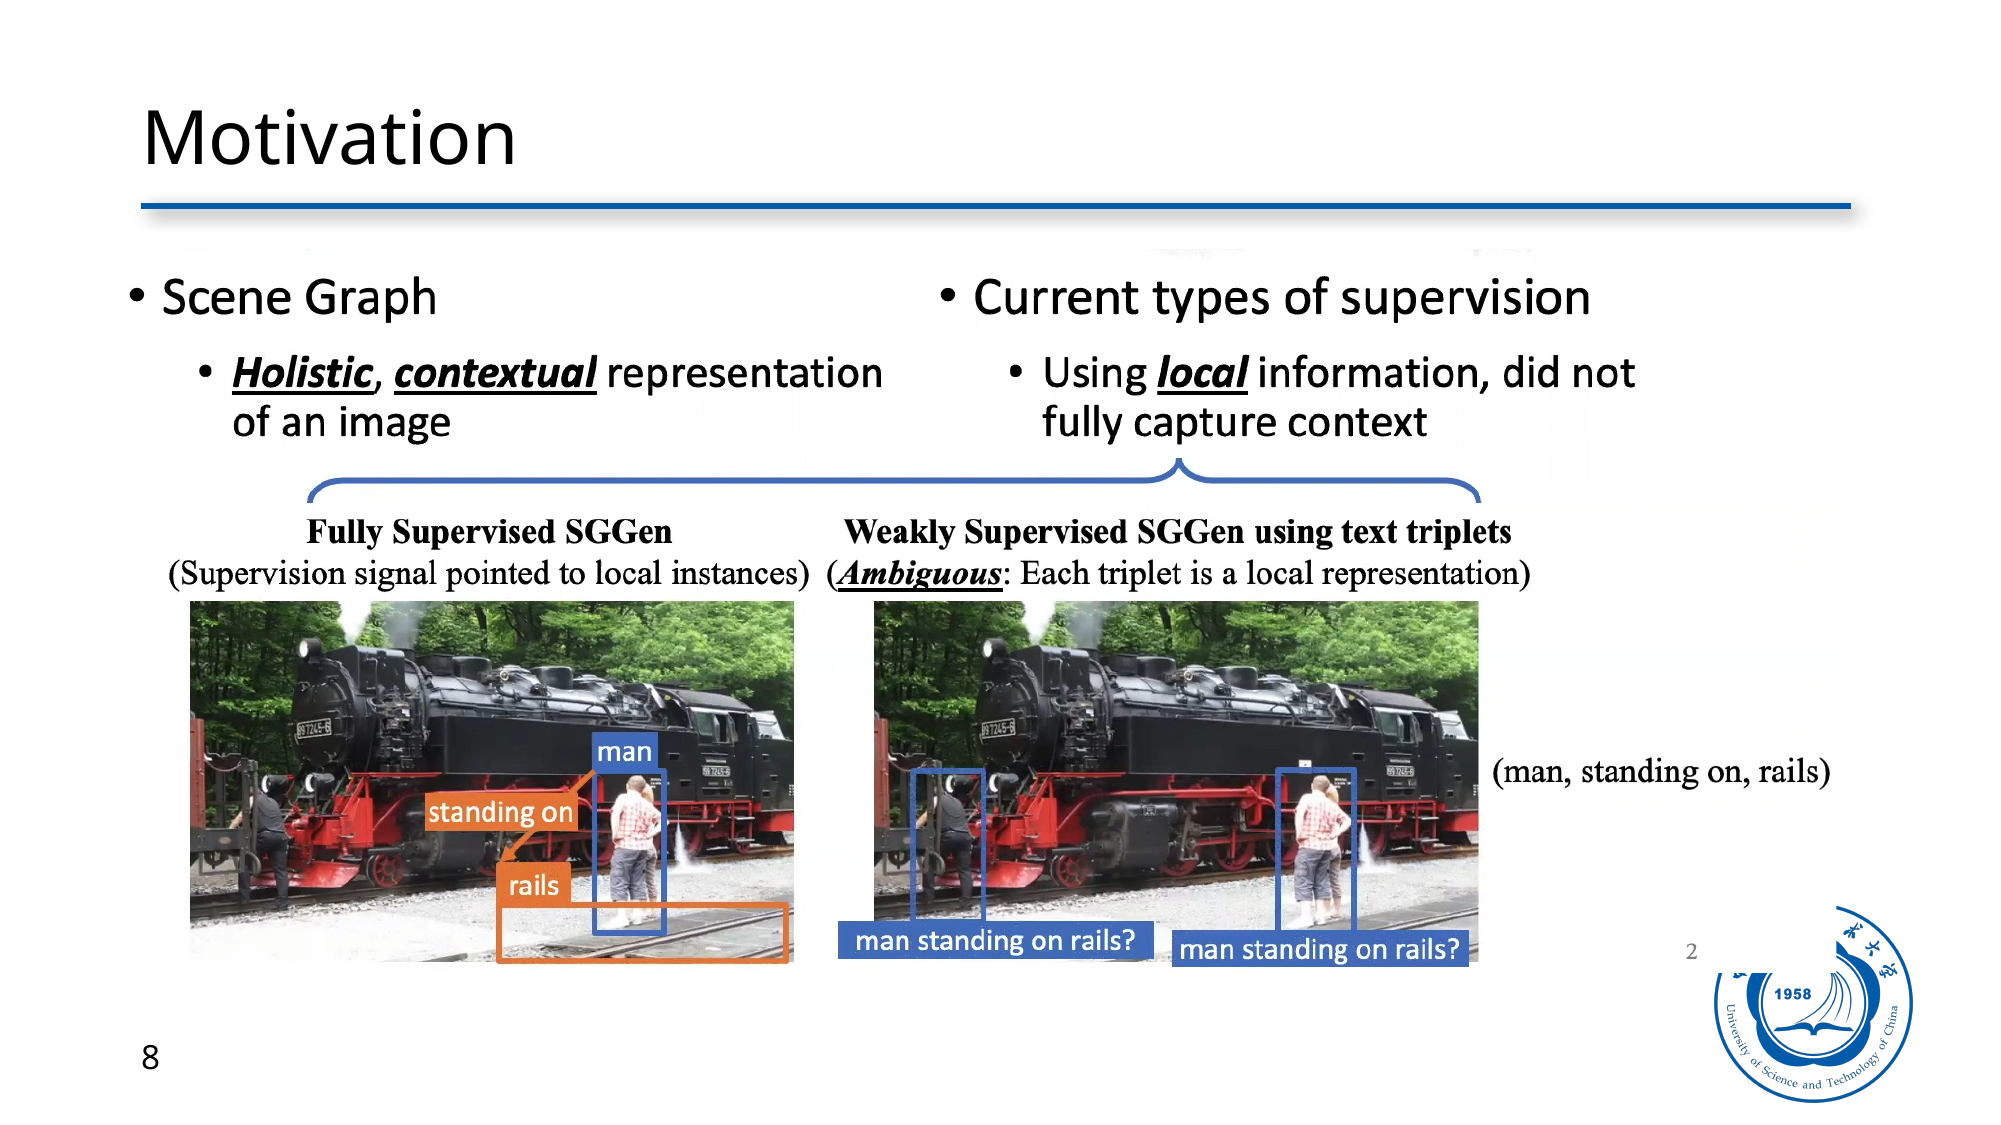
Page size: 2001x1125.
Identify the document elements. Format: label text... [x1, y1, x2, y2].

title Motivation [126, 32, 1852, 250]
slide_number 8 [126, 1028, 577, 1089]
picture [126, 249, 1917, 1107]
